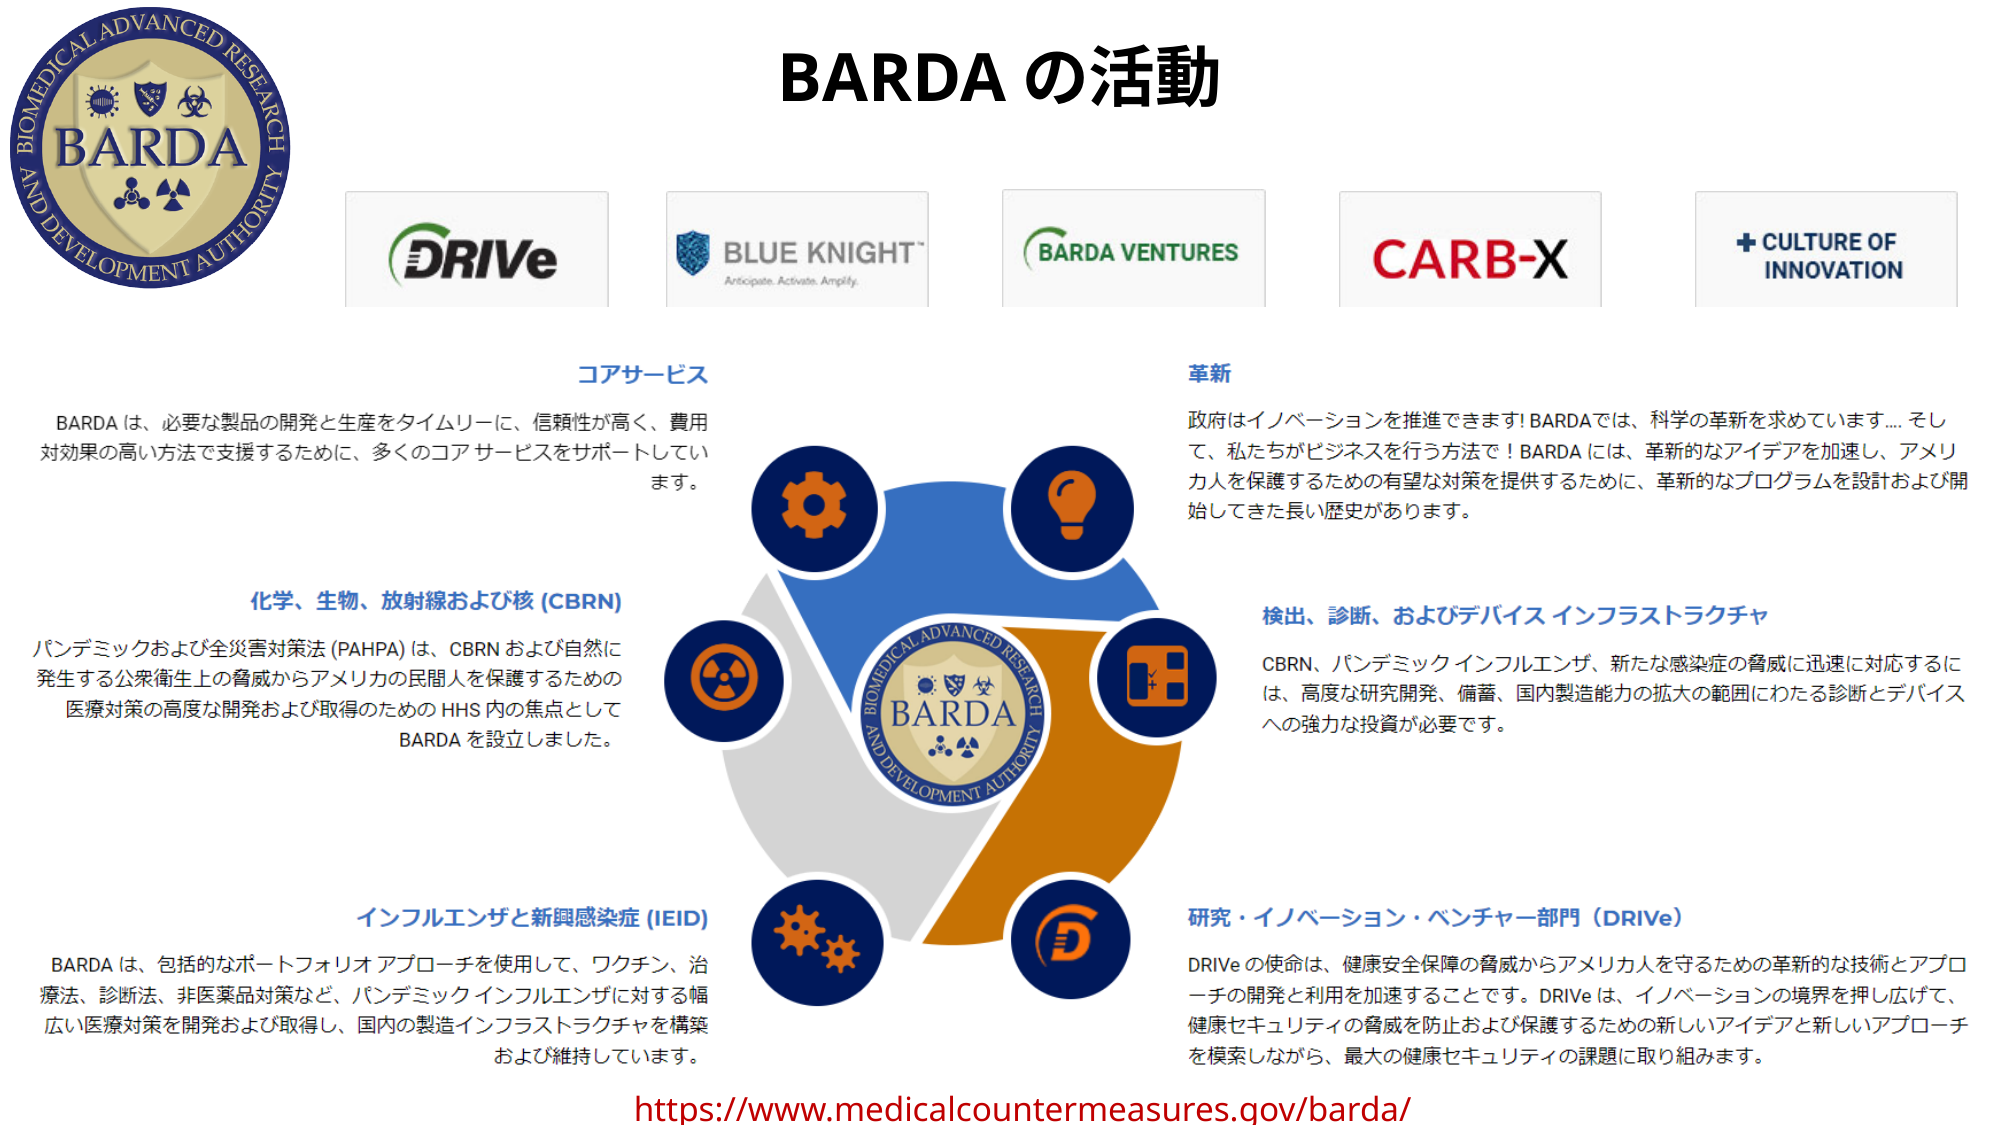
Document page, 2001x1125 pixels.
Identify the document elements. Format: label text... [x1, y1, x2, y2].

text_box https://www.medicalcountermeasures.gov/barda/ [523, 1080, 1523, 1125]
picture [12, 189, 1993, 1076]
picture [0, 0, 302, 302]
text_box BARDAの活動 [302, 27, 2000, 123]
